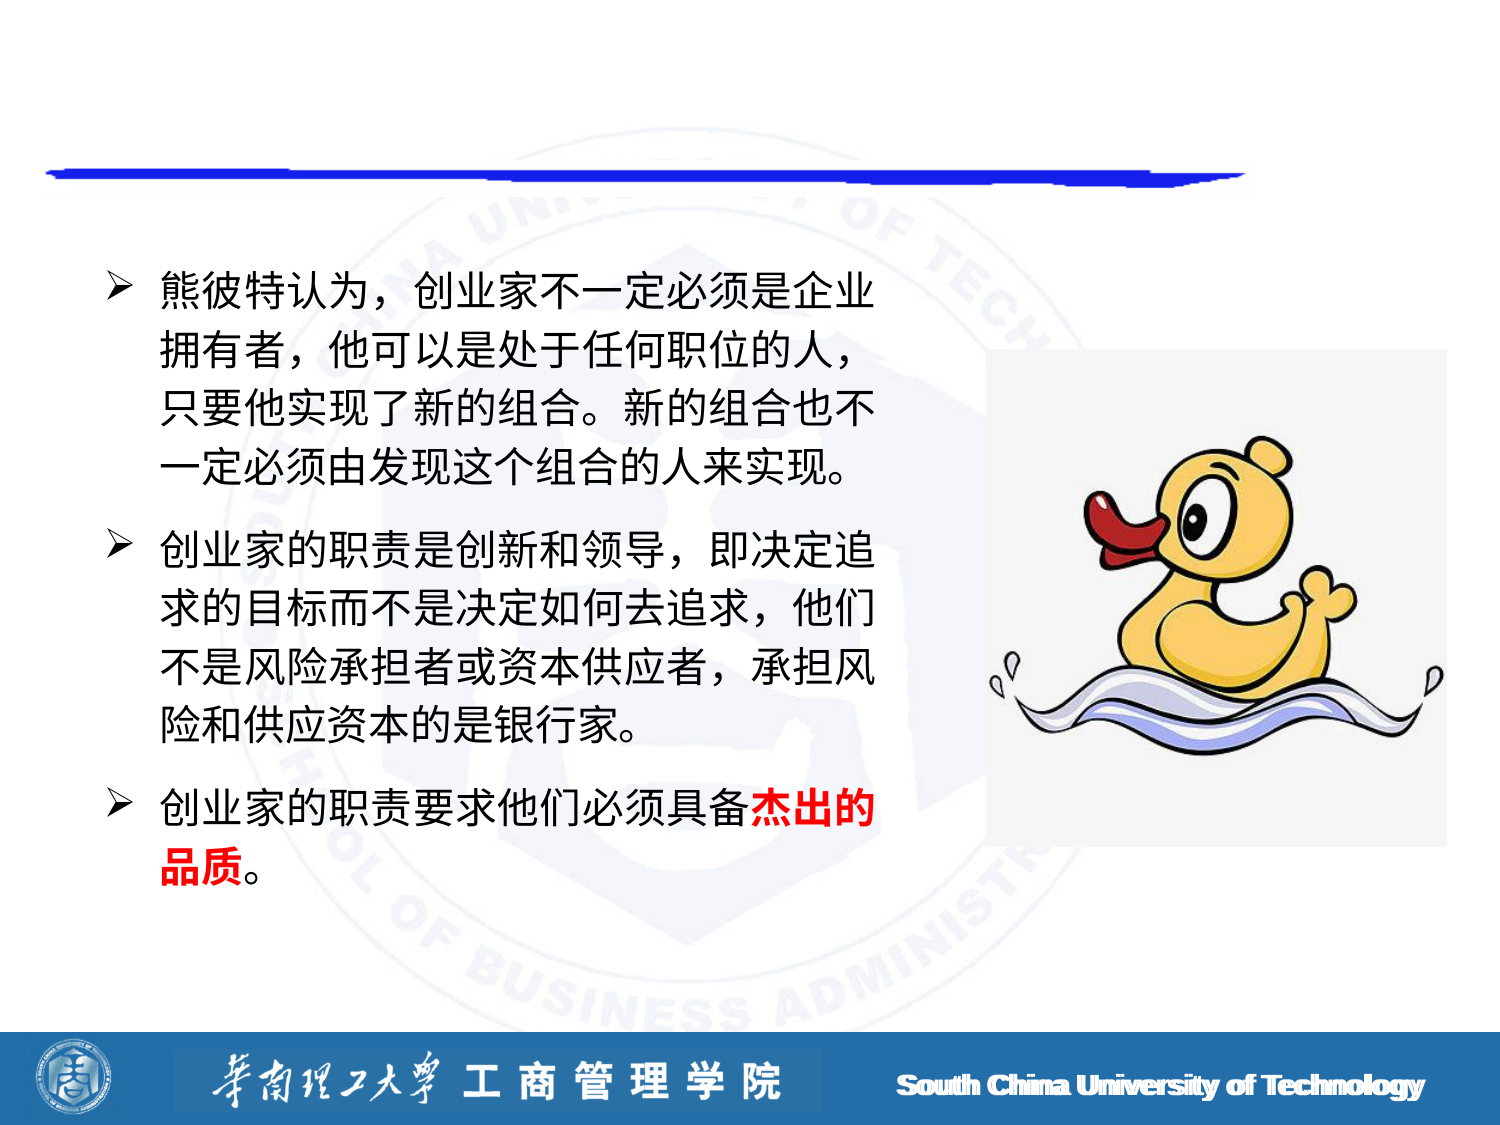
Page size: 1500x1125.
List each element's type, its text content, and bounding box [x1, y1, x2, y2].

picture [0, 105, 1500, 1125]
footer South China University of Technology [826, 1058, 1500, 1125]
list 熊彼特认为，创业家不一定必须是企业拥有者，他可以是处于任何职位的人，只要他实现了新的组合。新的组合也不一定必须由发现这个组合的人来实现。 创业家的职责是创新和领导，即决定追求的目标而不是决定如何去追求，他们不是风险承担者或资本供应者，承担风险和供应资本的是银行家。 创业家的职责要求他们必须具备杰出的品质。 [88, 249, 892, 935]
